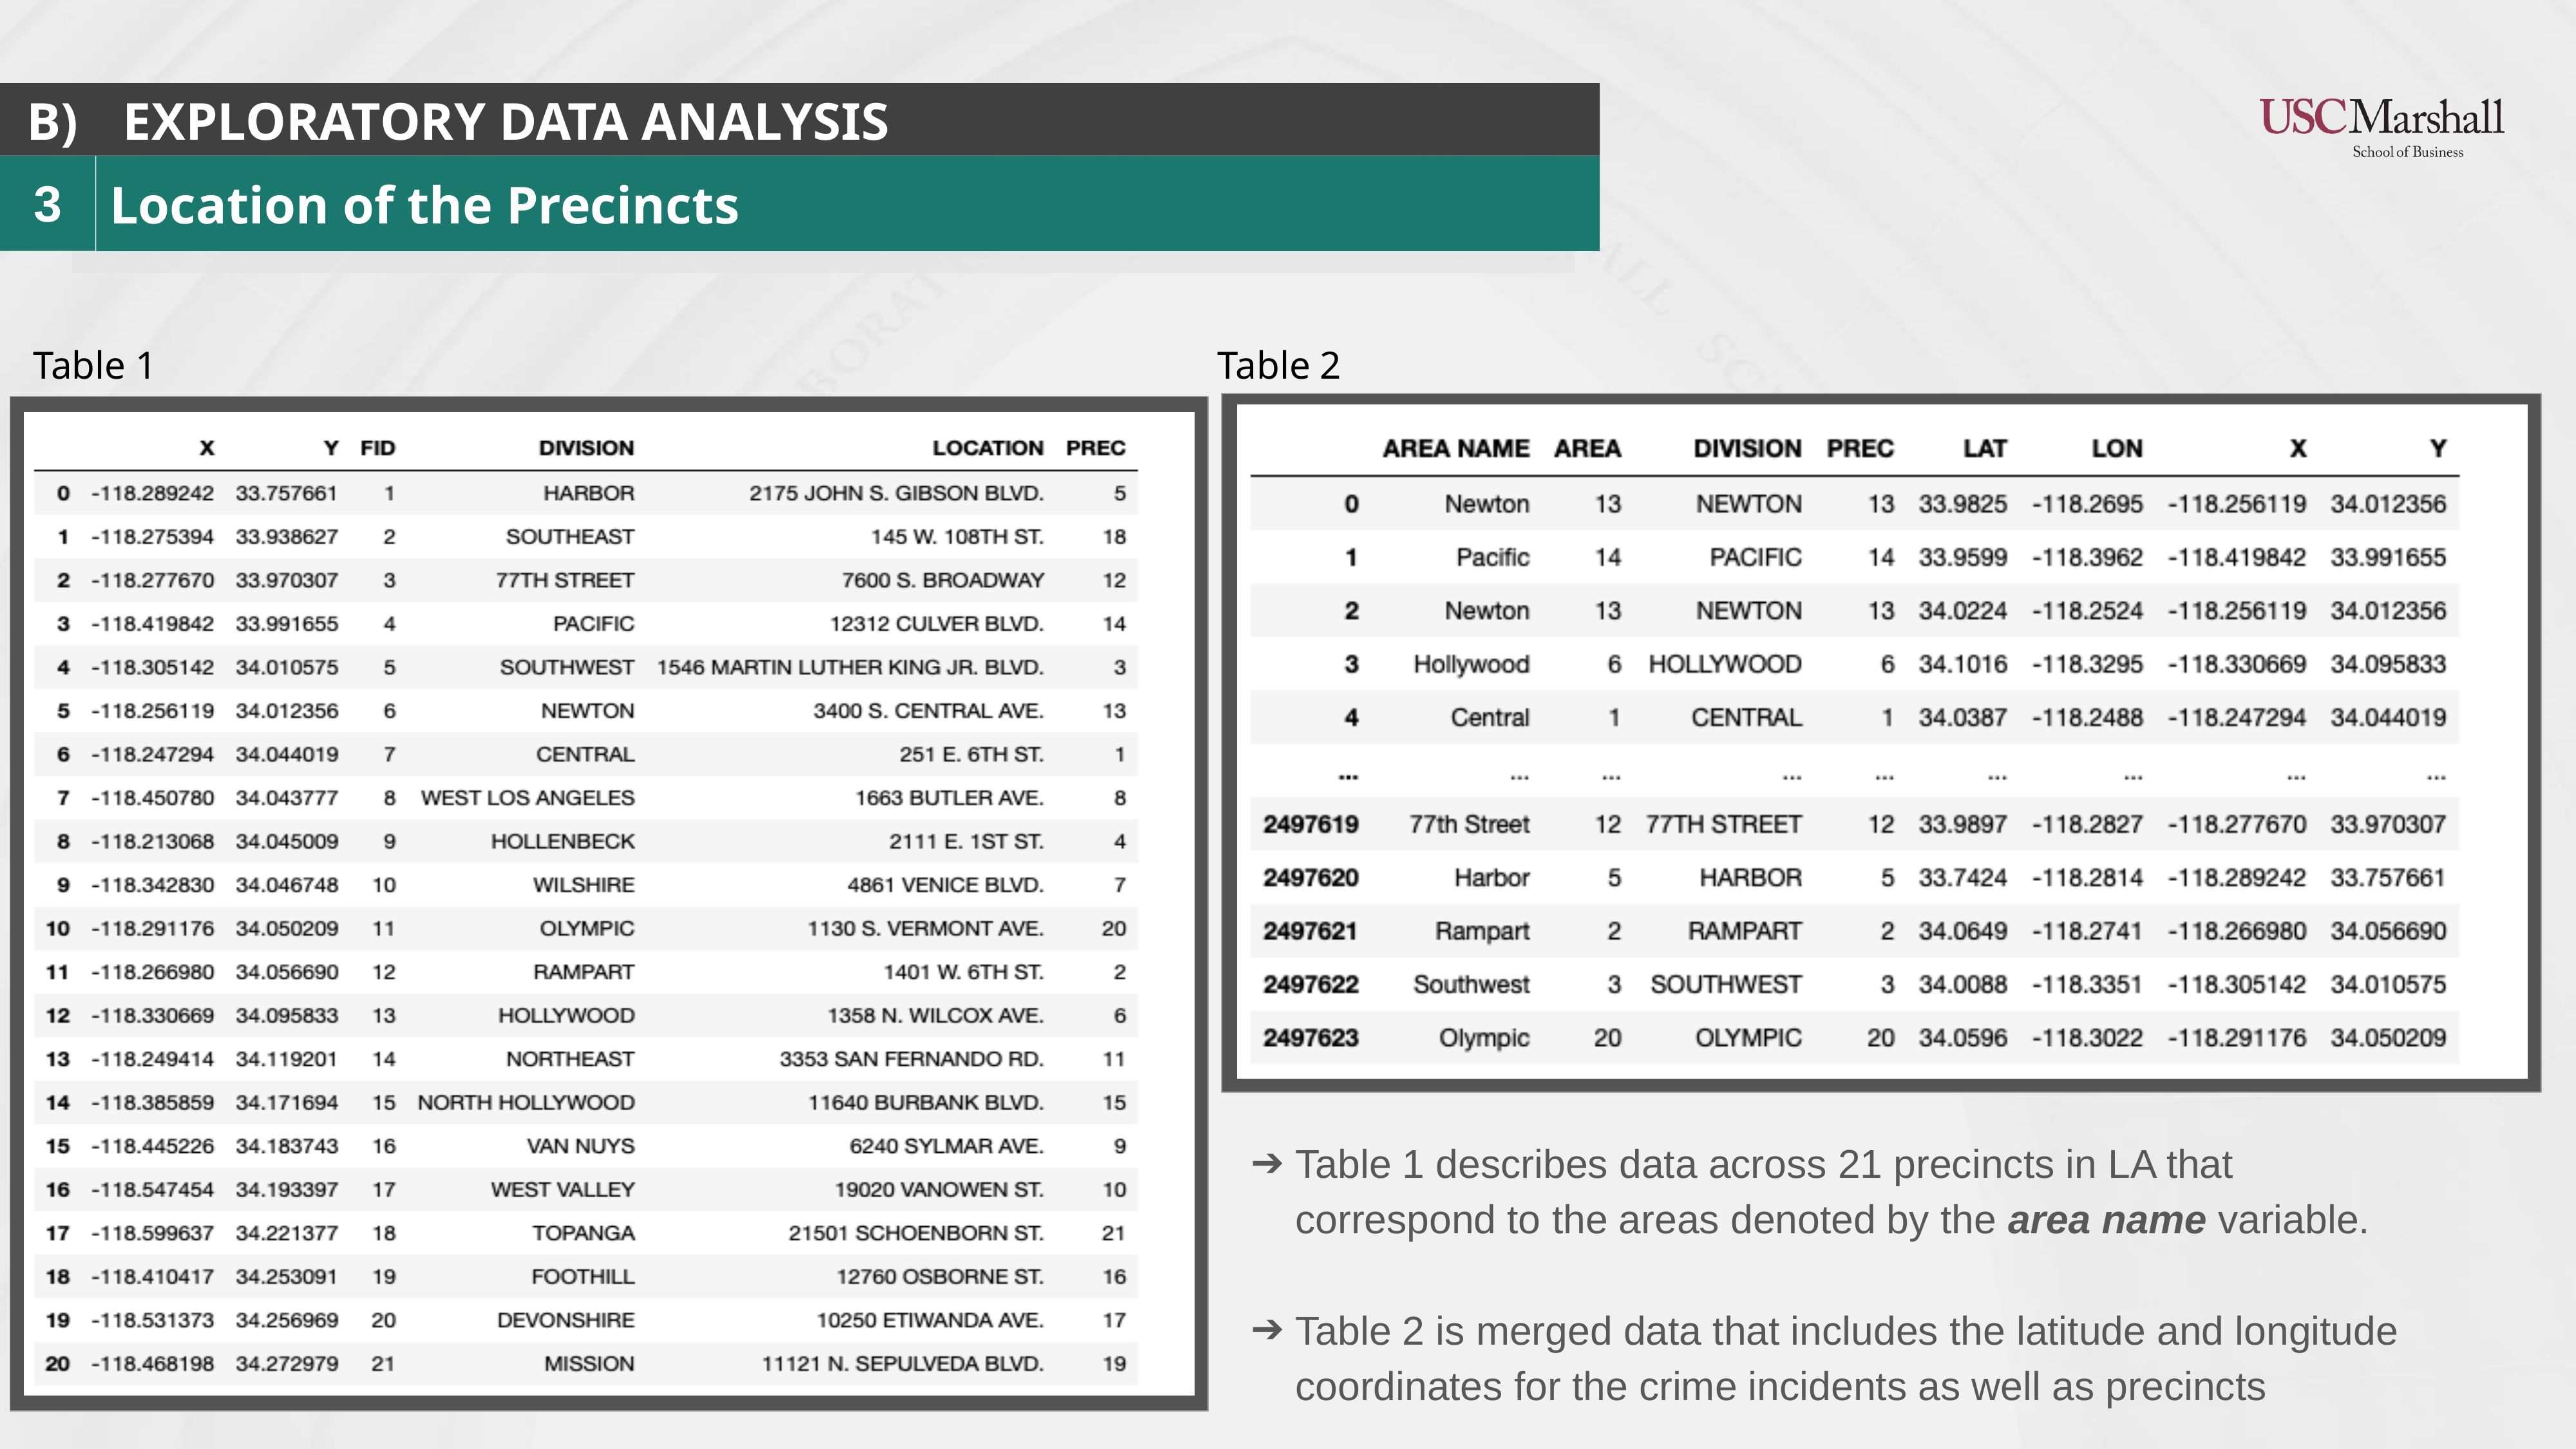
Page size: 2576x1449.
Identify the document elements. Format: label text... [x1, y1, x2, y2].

text_box [10, 396, 1208, 1412]
text_box Table 1 [23, 331, 310, 396]
text_box [0, 245, 95, 251]
text_box B) EXPLORATORY DATA ANALYSIS [0, 83, 1600, 156]
text_box Location of the Precincts [96, 156, 1600, 251]
picture [0, 0, 2576, 1449]
text_box Table 2 [1208, 331, 1495, 396]
text_box 3 [0, 158, 95, 245]
text_box [1221, 393, 2541, 1093]
list Table 1 describes data across 21 precincts in LA that correspond to the areas denoted by the area name variable. Table 2 is merged data that includes the latitude and longitude coordinates for the crime incidents as well as precincts [1221, 1105, 2464, 1424]
